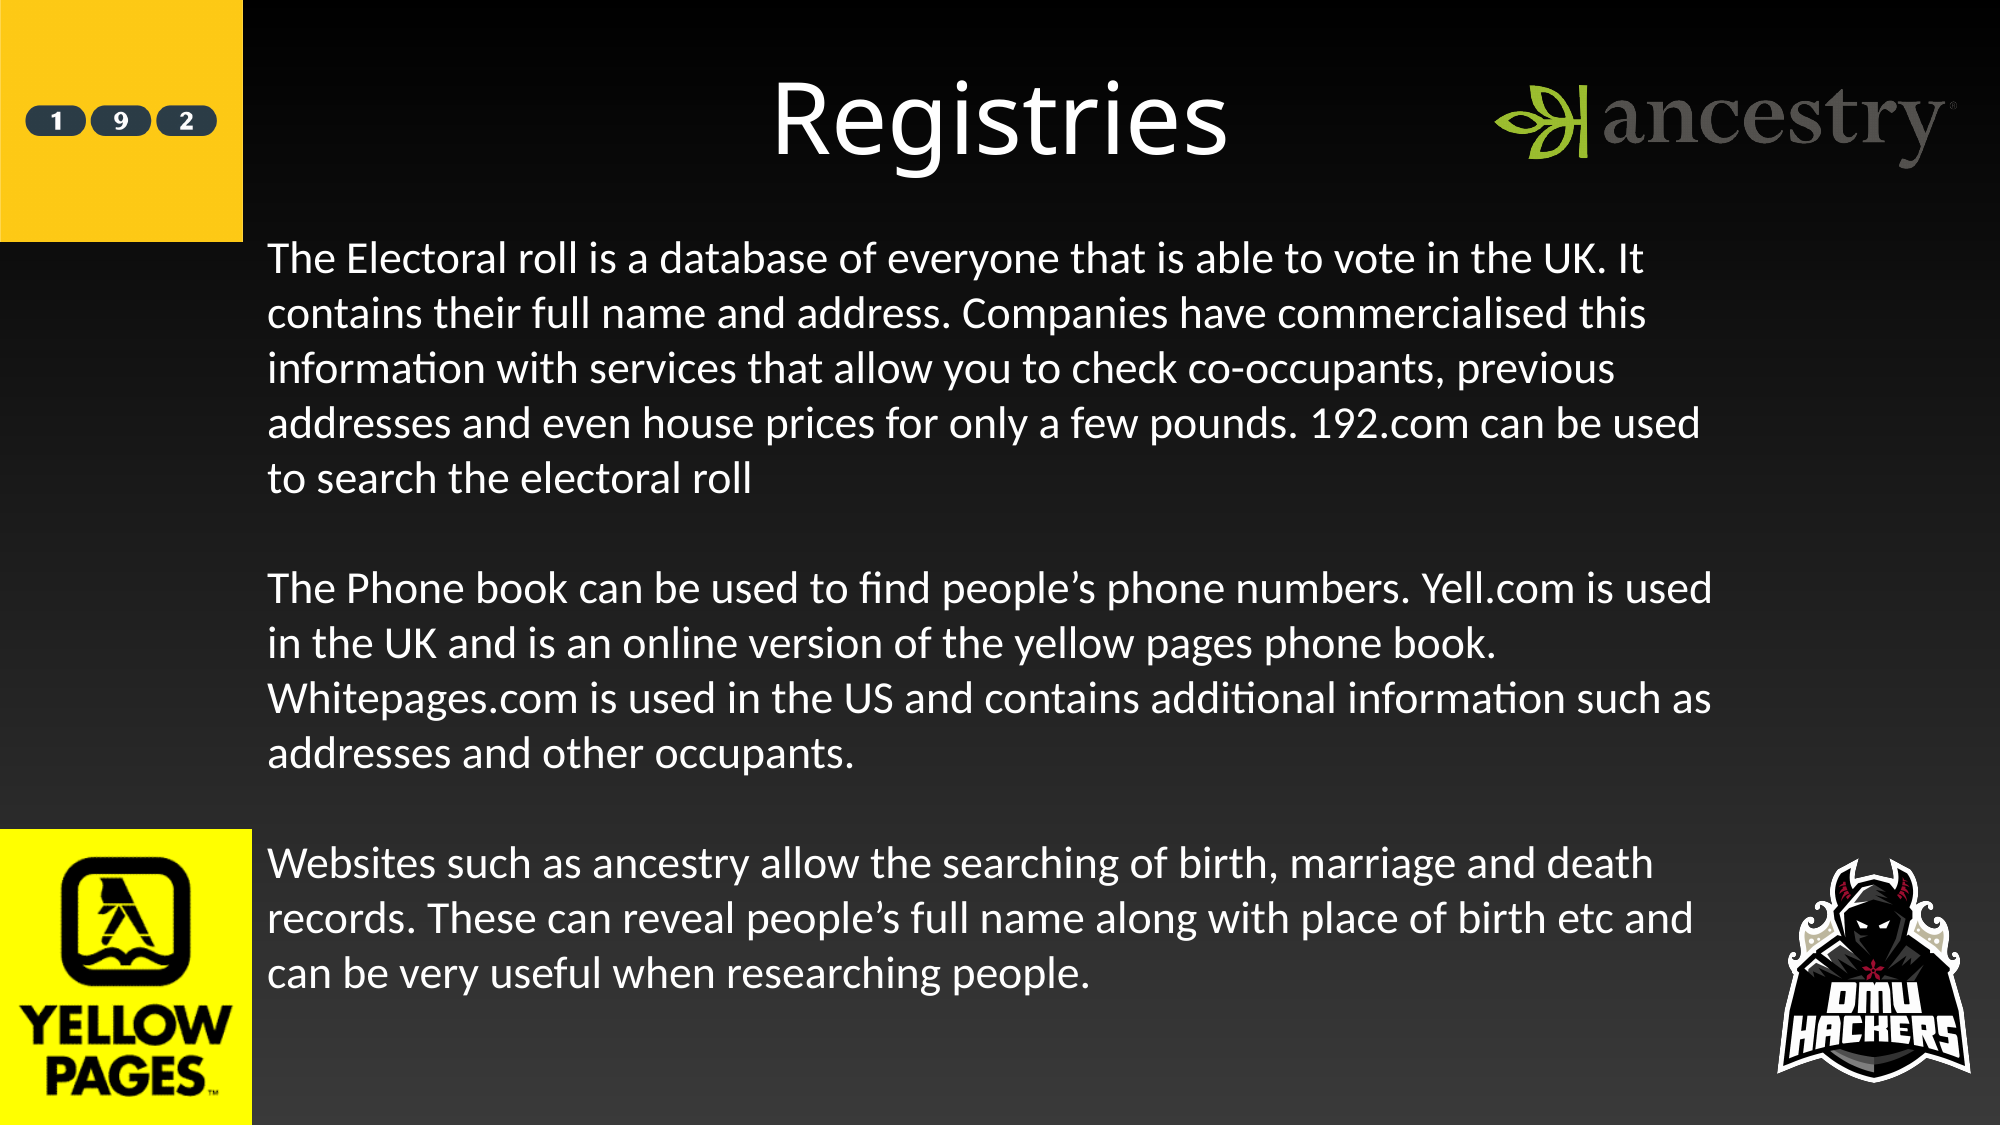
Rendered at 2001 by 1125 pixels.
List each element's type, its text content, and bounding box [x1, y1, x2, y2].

text_box The Electoral roll is a database of everyone that is able to vote in the UK. It contains their full name and address. Companies have commercialised this information with services that allow you to check co-occupants, previous addresses and even house prices for only a few pounds. 192.com can be used to search the electoral roll The Phone book can be used to find people’s phone numbers. Yell.com is used in the UK and is an online version of the yellow pages phone book. Whitepages.com is used in the US and contains additional information such as addresses and other occupants. Websites such as ancestry allow the searching of birth, marriage and death records. These can reveal people’s full name along with place of birth etc and can be very useful when researching people. [251, 212, 1748, 1068]
picture [1777, 858, 1971, 1083]
picture [1494, 85, 1957, 169]
picture [0, 0, 243, 242]
text_box Registries [246, 23, 1969, 206]
picture [0, 828, 253, 1125]
